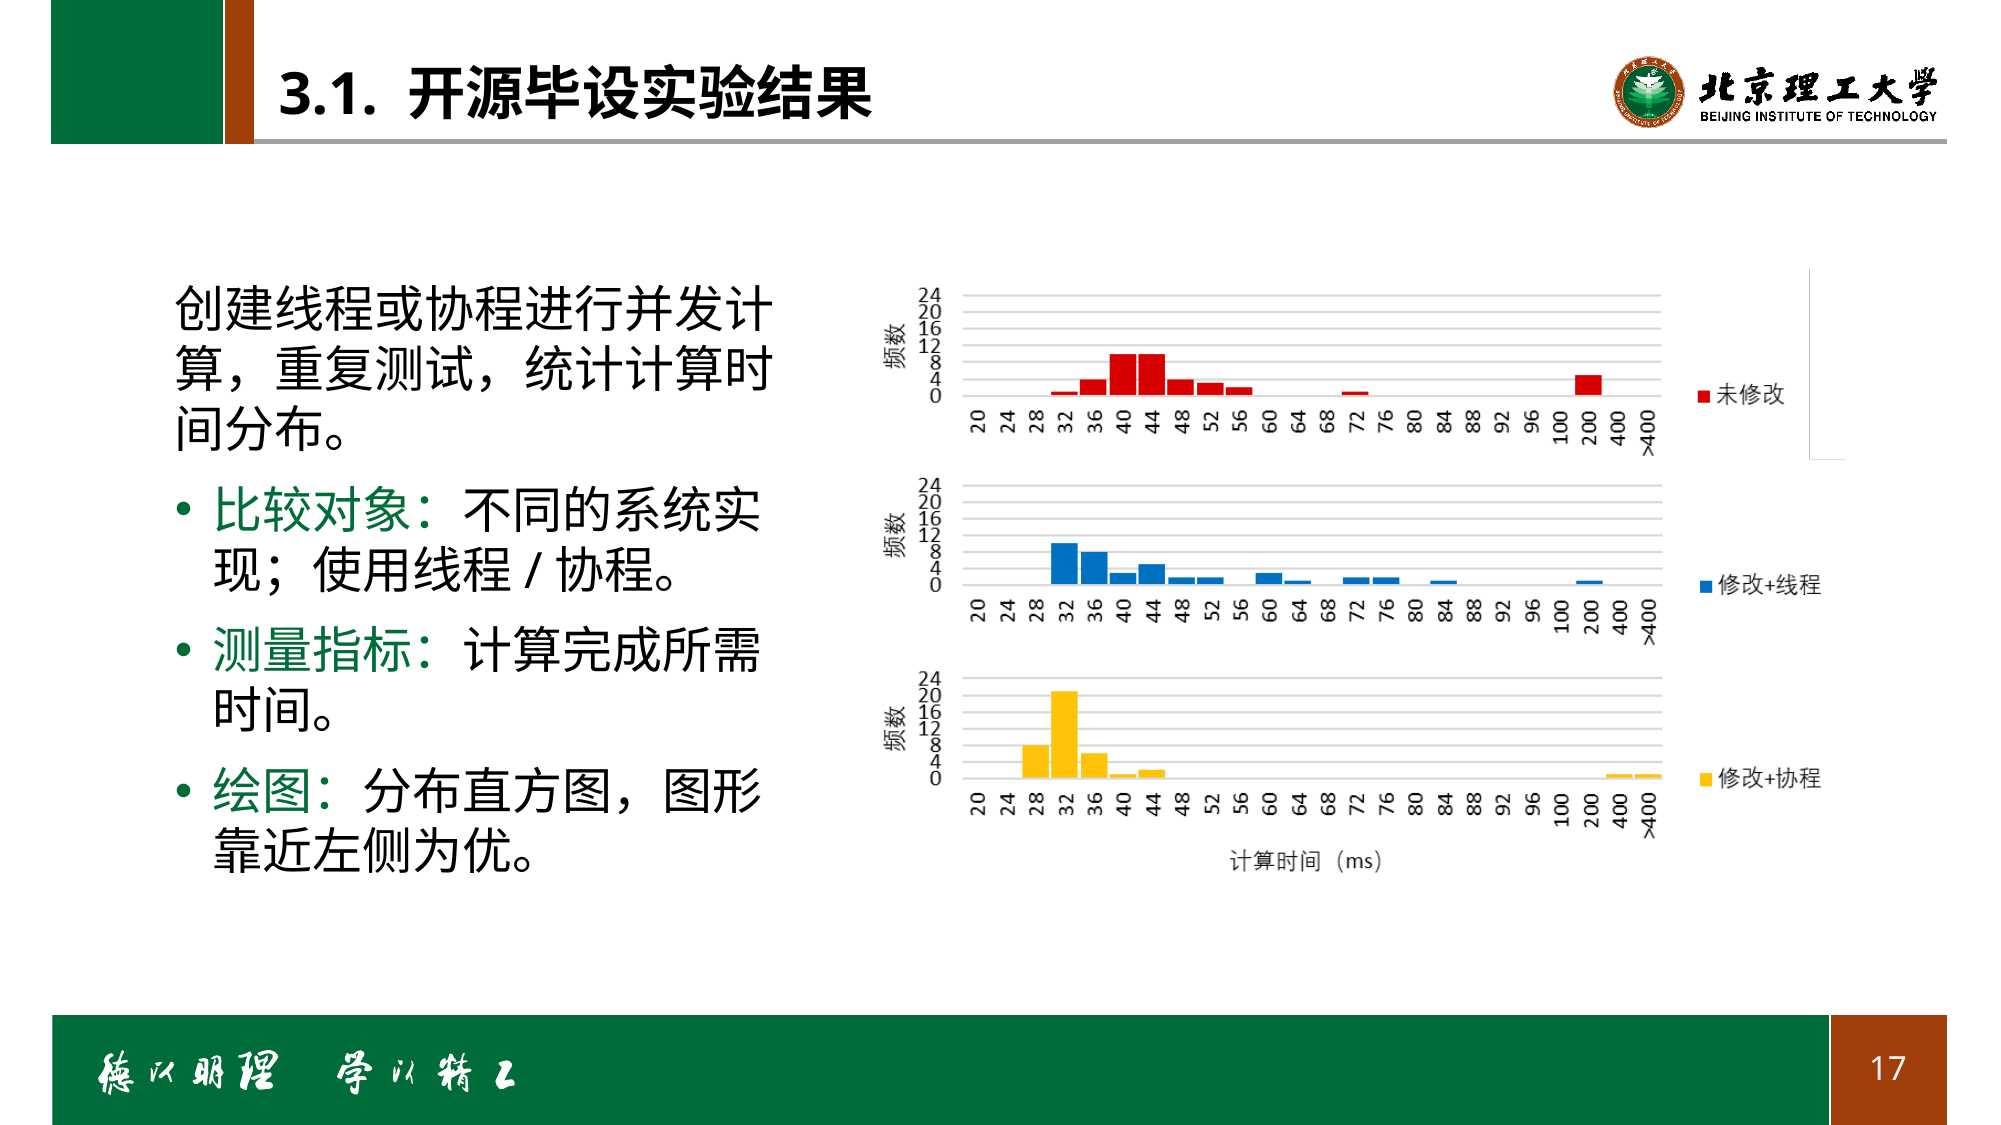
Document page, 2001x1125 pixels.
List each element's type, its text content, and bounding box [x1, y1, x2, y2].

title 3.1. 开源毕设实验结果 [263, 56, 1682, 136]
picture [1682, 56, 1937, 128]
picture [850, 269, 1846, 909]
list 创建线程或协程进行并发计算，重复测试，统计计算时间分布。 比较对象：不同的系统实现；使用线程/协程。 测量指标：计算完成所需时间。 绘图：分布直方图，图形靠近左侧为优。 [159, 269, 816, 991]
